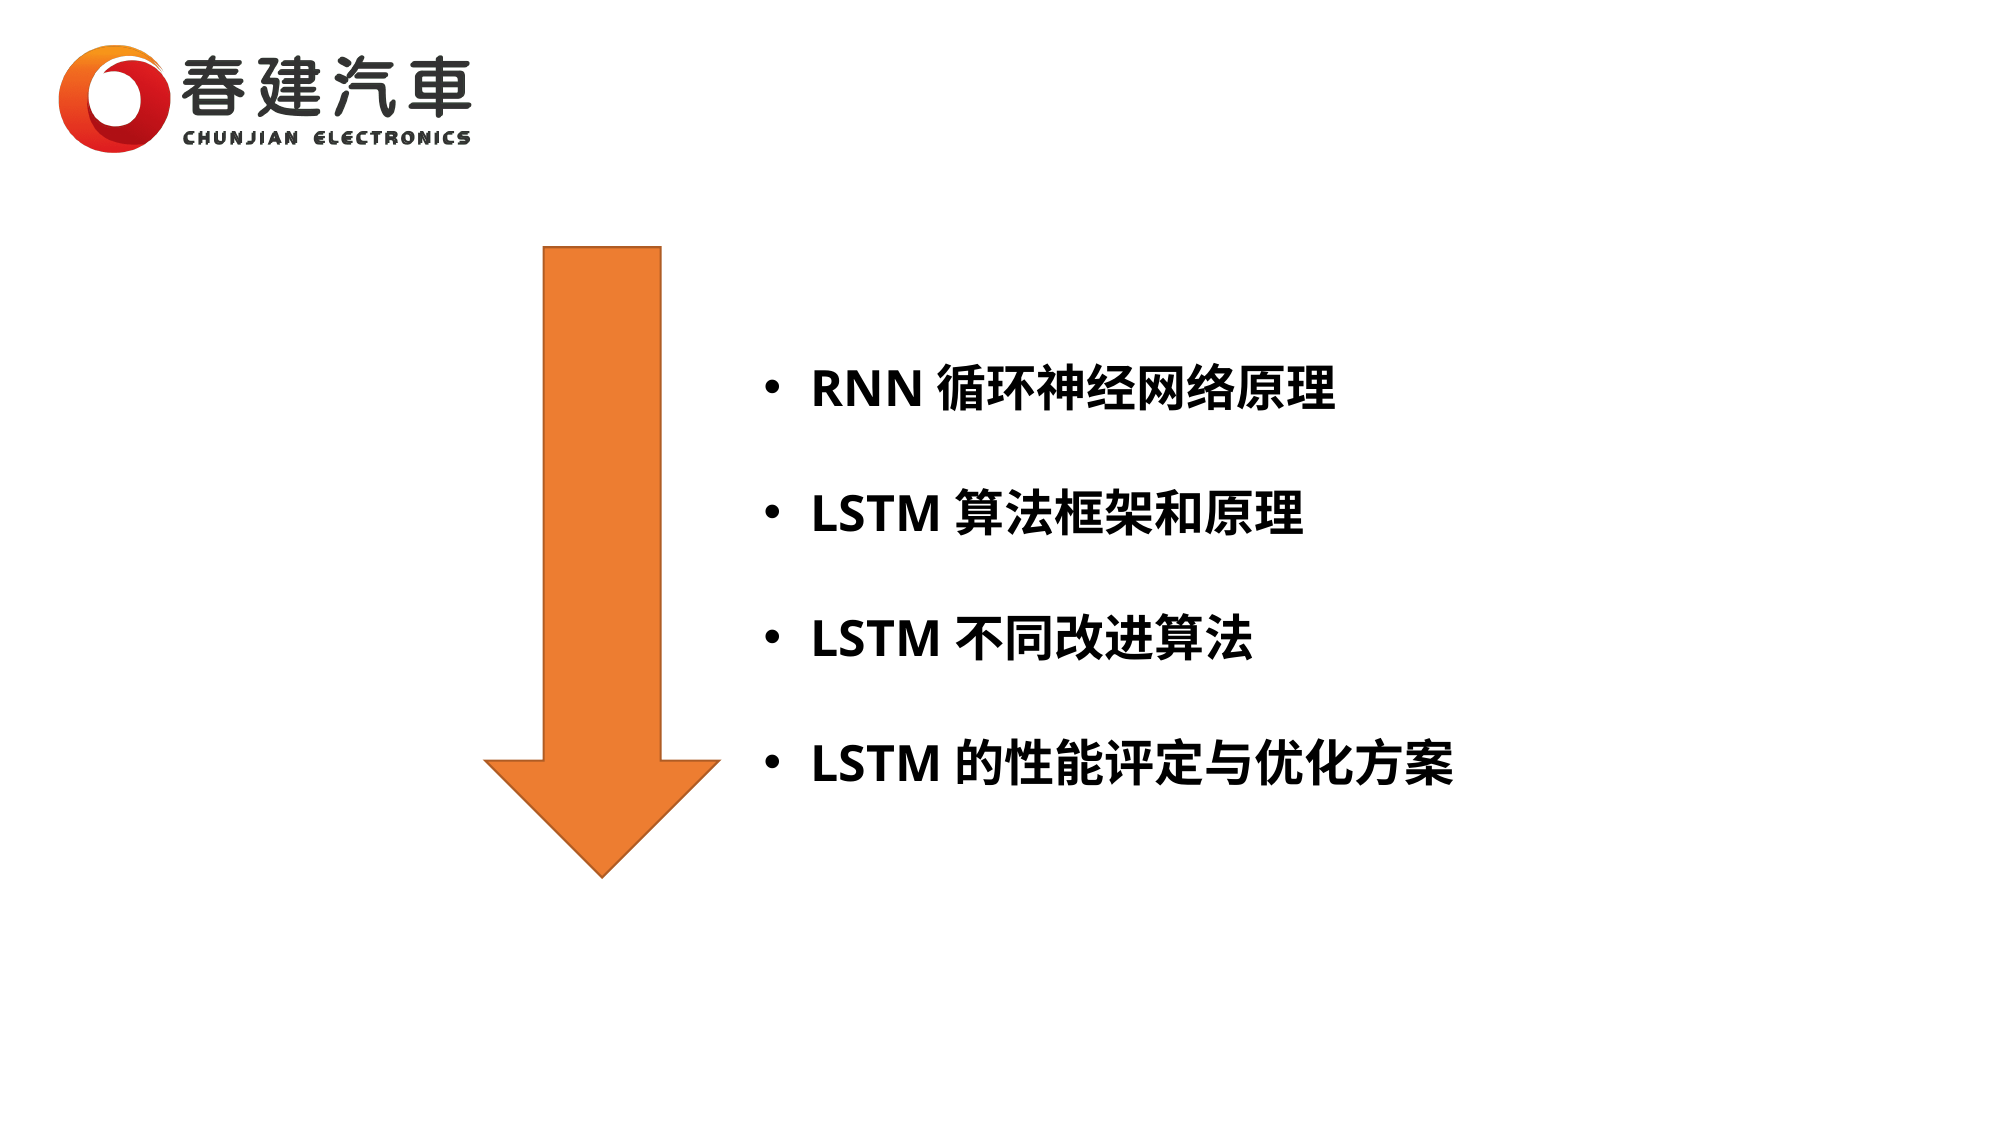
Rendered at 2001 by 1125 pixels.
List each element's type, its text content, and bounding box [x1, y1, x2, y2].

picture [0, 0, 579, 335]
text_box [482, 246, 722, 880]
text_box RNN循环神经网络原理 LSTM算法框架和原理 LSTM不同改进算法 LSTM的性能评定与优化方案 [748, 283, 1501, 799]
